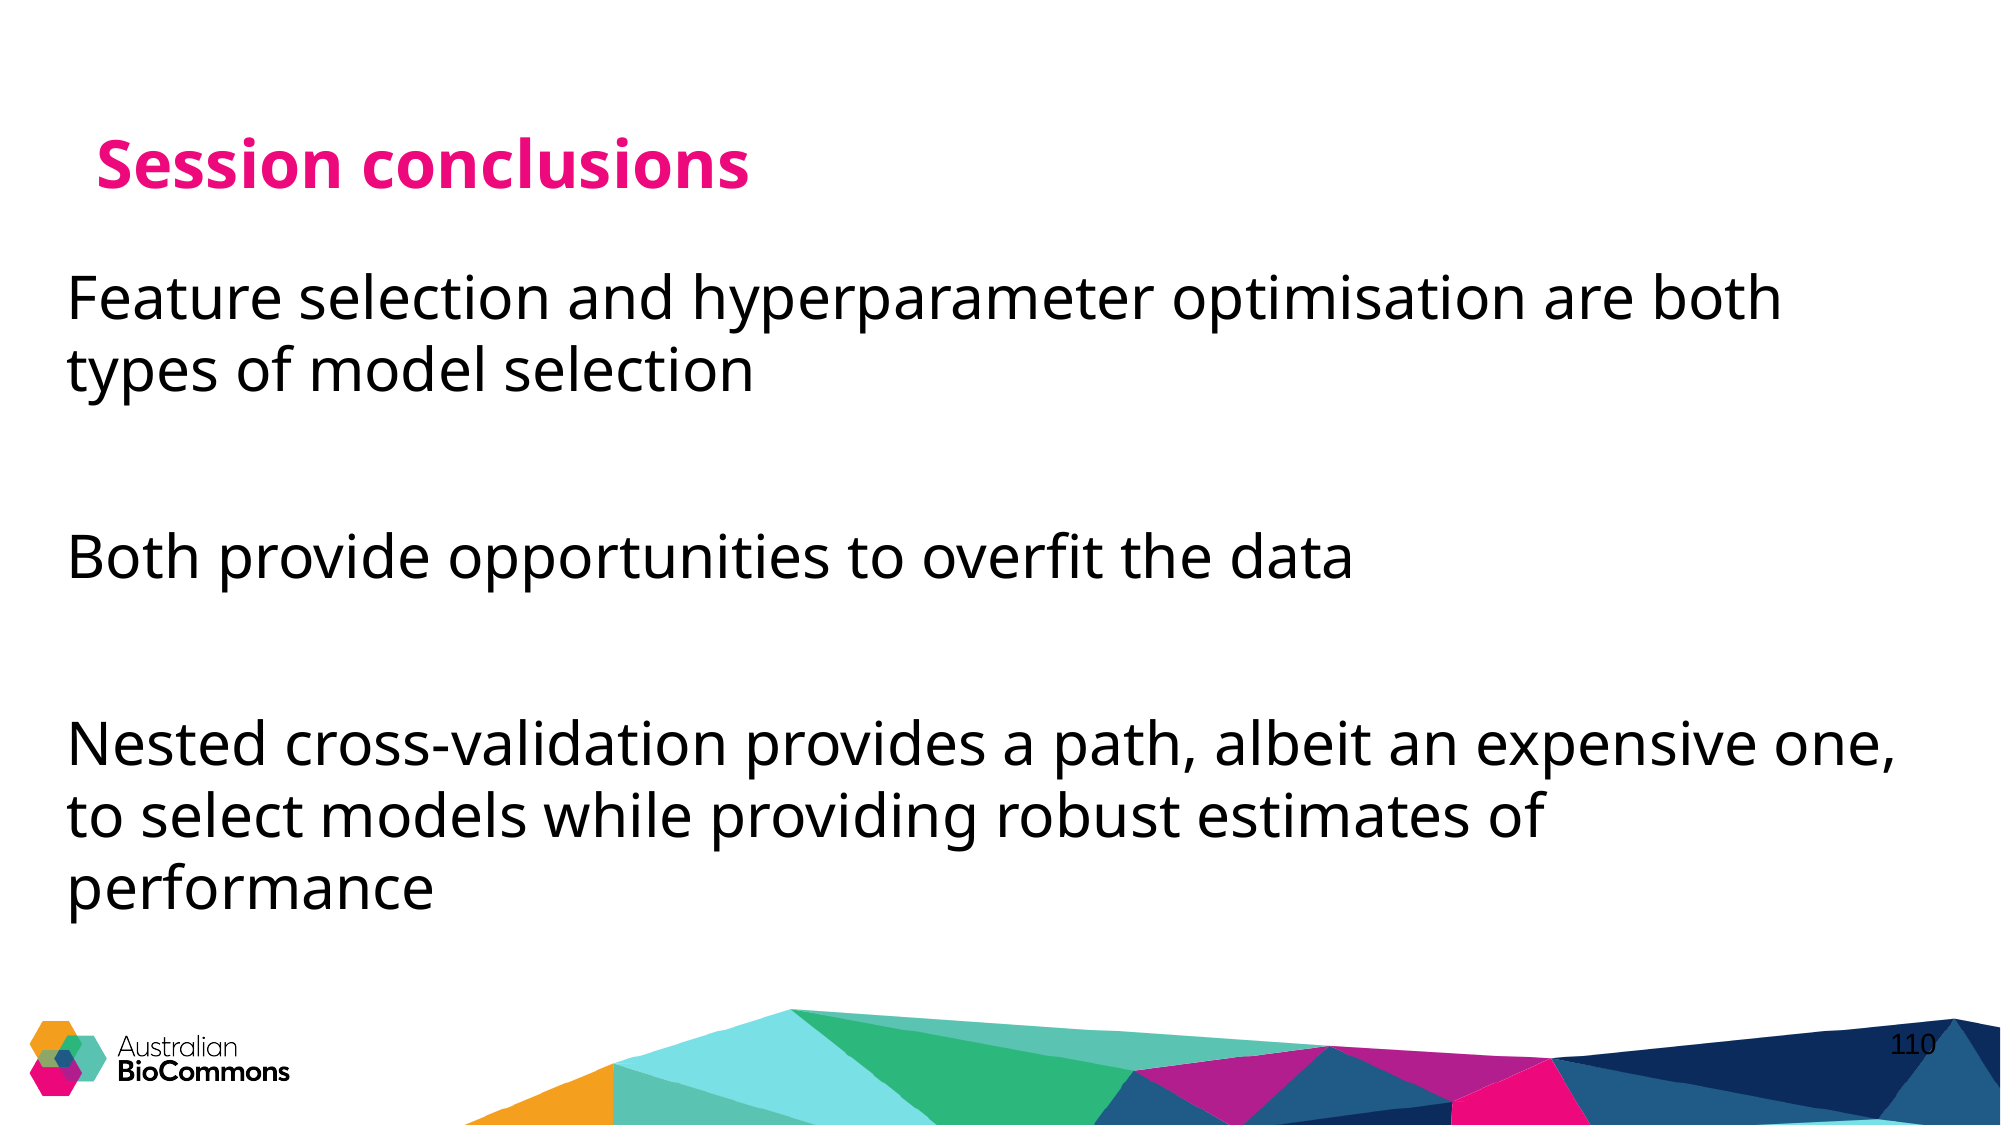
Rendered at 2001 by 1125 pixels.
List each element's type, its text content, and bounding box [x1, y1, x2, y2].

picture [11, 1014, 308, 1103]
picture [428, 992, 2001, 1125]
slide_number 110 [1797, 1012, 1937, 1073]
list Feature selection and hyperparameter optimisation are both types of model selection Both provide opportunities to overfit the data Nested cross-validation provides a path, albeit an expensive one, to select models while providing robust estimates of performance [51, 251, 1924, 970]
title Session conclusions [81, 64, 1953, 211]
